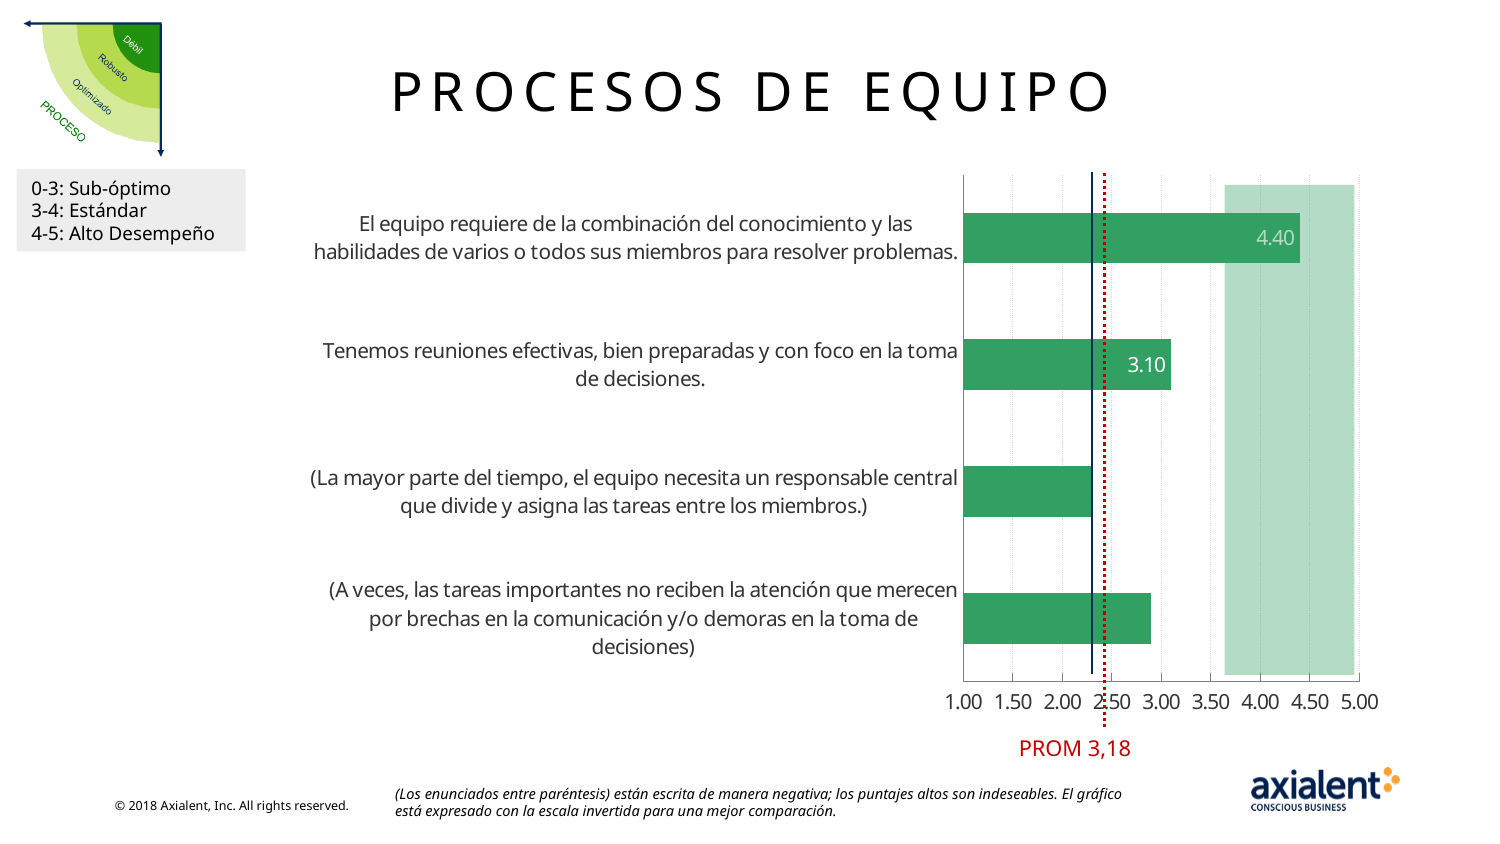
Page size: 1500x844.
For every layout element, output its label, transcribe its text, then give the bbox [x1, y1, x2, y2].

title Procesos de equipo [168, 56, 1400, 123]
text_box PROM 3,18 [1003, 728, 1147, 769]
picture [1251, 767, 1400, 811]
chart [307, 163, 1400, 728]
text_box 0-3: Sub-óptimo 3-4: Estándar 4-5: Alto Desempeño [16, 169, 246, 252]
text_box (Los enunciados entre paréntesis) están escrita de manera negativa; los puntajes altos son indeseables. El gráfico está expresado con la escala invertida para una mejor comparación. [380, 777, 1152, 828]
picture [16, 16, 168, 164]
